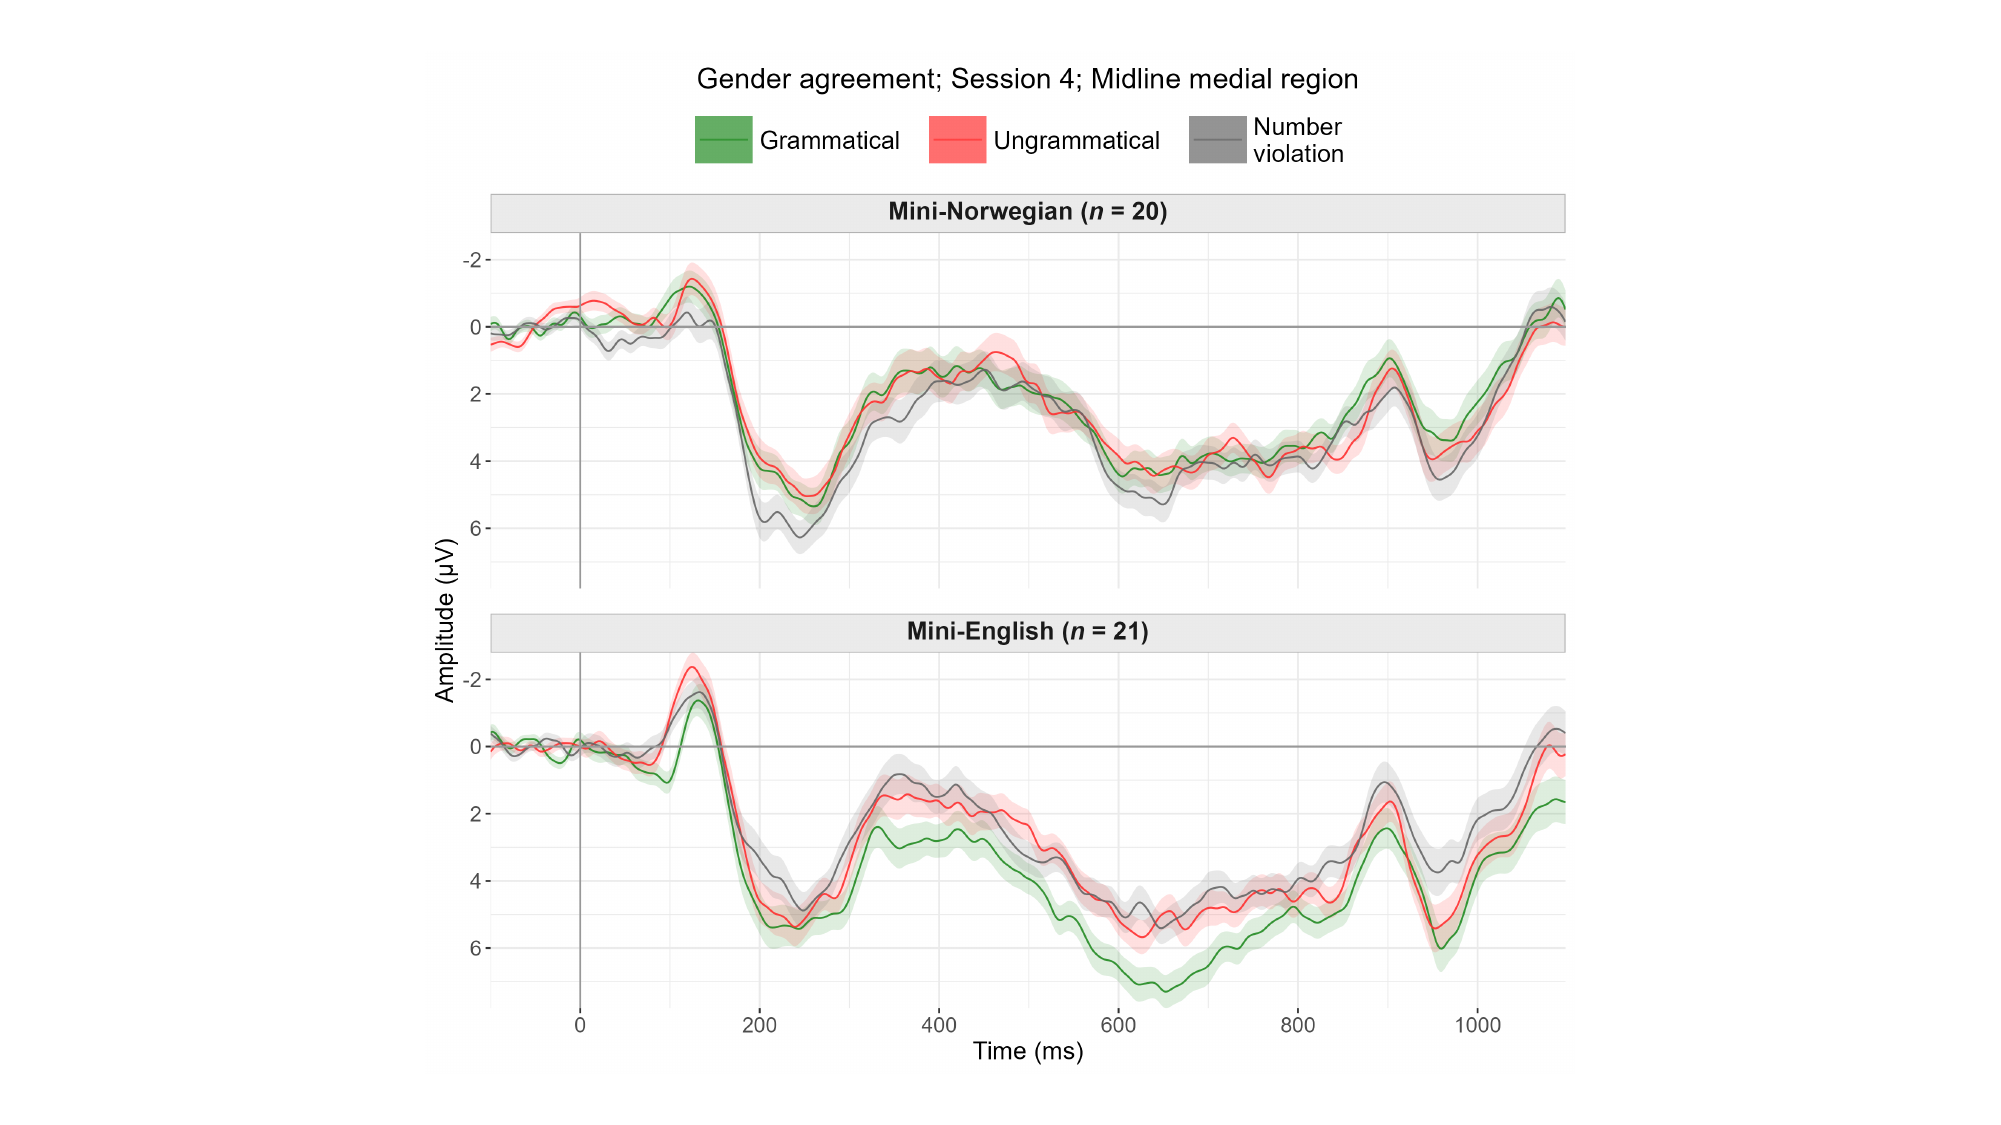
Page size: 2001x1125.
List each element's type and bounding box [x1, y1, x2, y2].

list [425, 51, 1575, 1074]
